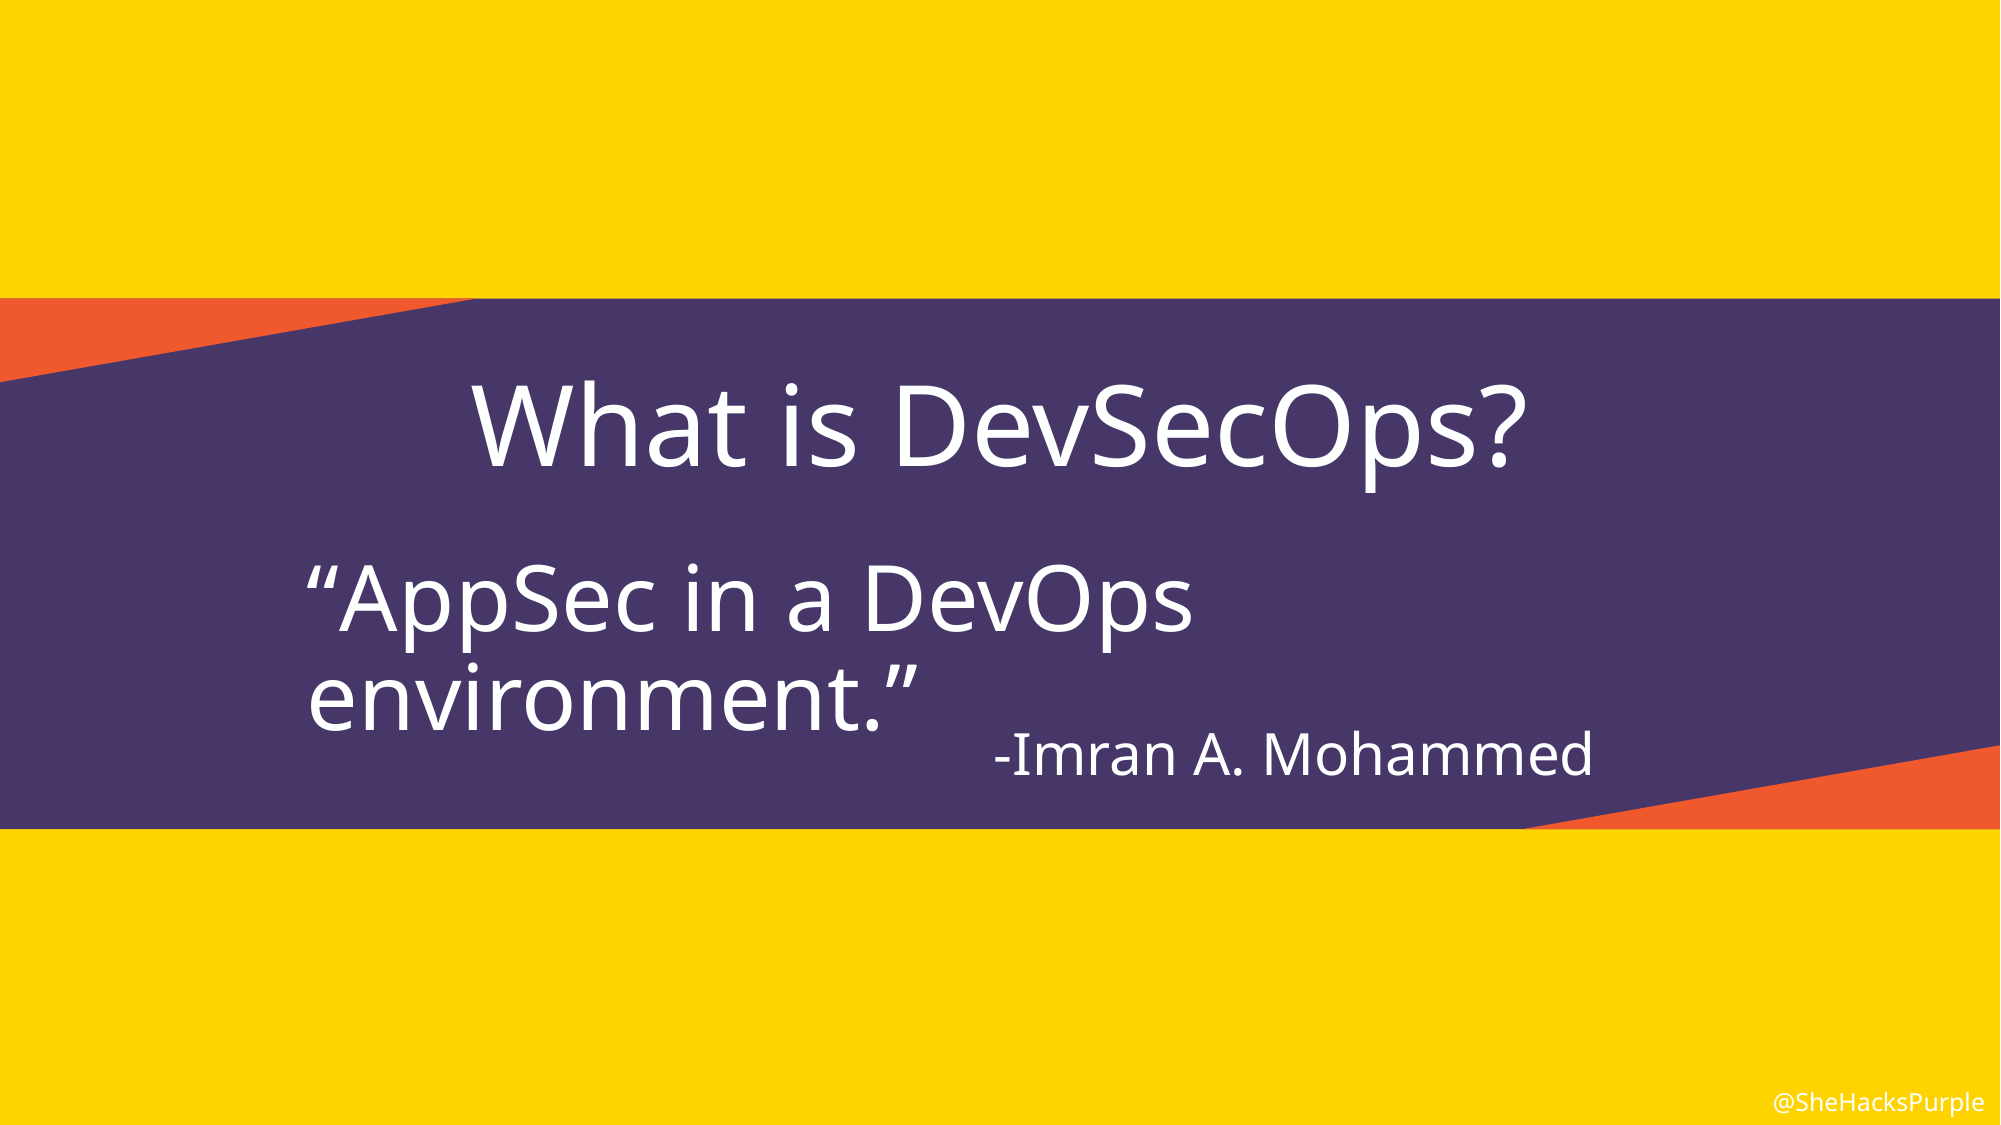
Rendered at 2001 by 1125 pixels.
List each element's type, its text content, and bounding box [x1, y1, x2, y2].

list “AppSec in a DevOps environment.” [291, 544, 1685, 637]
title What is DevSecOps? [450, 348, 1550, 512]
text_box [0, 298, 2000, 830]
text_box [0, 297, 478, 384]
text_box -Imran A. Mohammed [978, 717, 2000, 801]
text_box [1522, 801, 2000, 831]
text_box @SheHacksPurple [1755, 1079, 2000, 1125]
